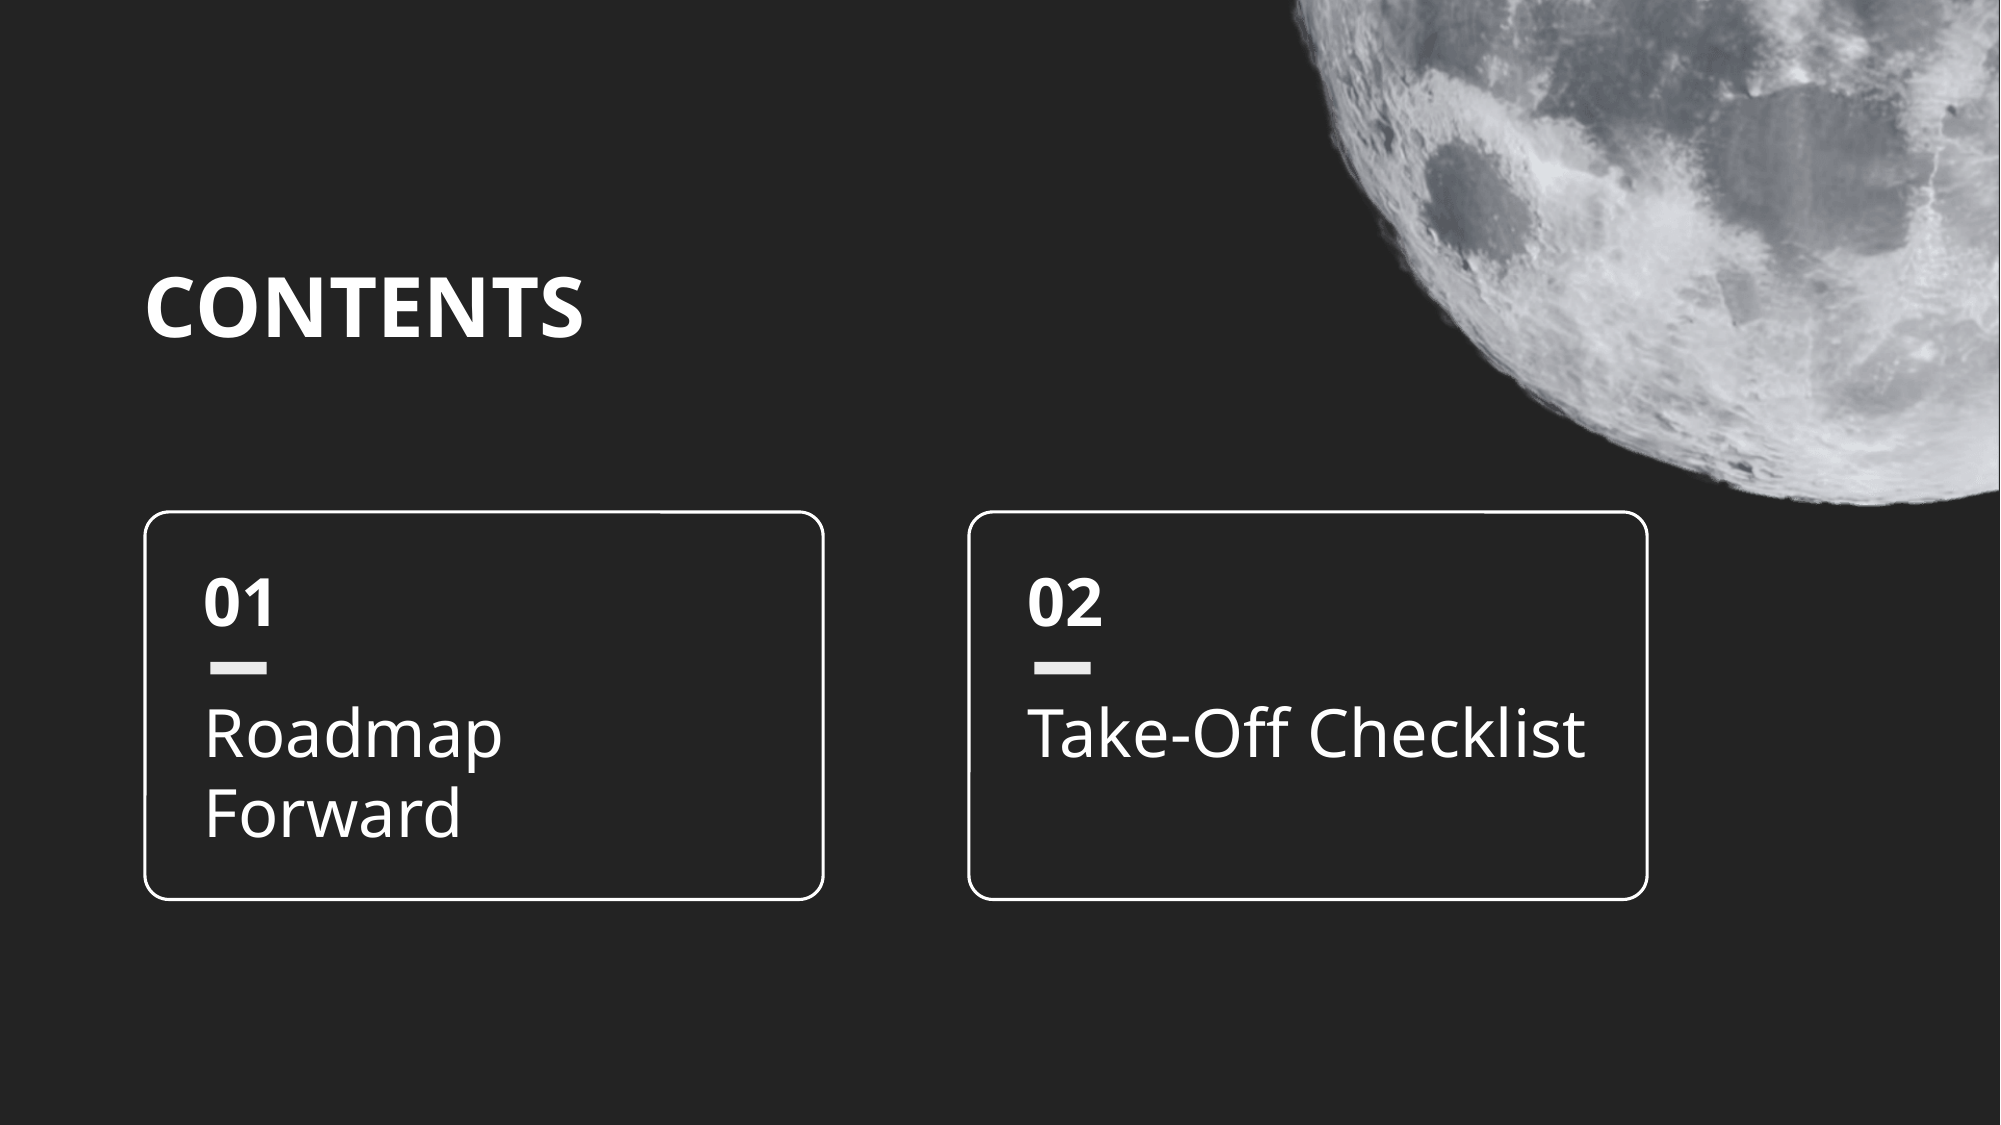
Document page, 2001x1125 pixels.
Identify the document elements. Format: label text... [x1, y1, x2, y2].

text_box [968, 511, 1648, 900]
text_box Roadmap Forward [188, 683, 791, 859]
text_box [144, 511, 824, 900]
text_box [1034, 661, 1091, 675]
text_box [210, 661, 267, 675]
text_box CONTENTS [129, 246, 764, 362]
picture [1252, 0, 2000, 629]
text_box 01 [188, 552, 298, 648]
text_box 02 [1012, 552, 1156, 648]
text_box Take-Off Checklist [1012, 683, 1615, 779]
